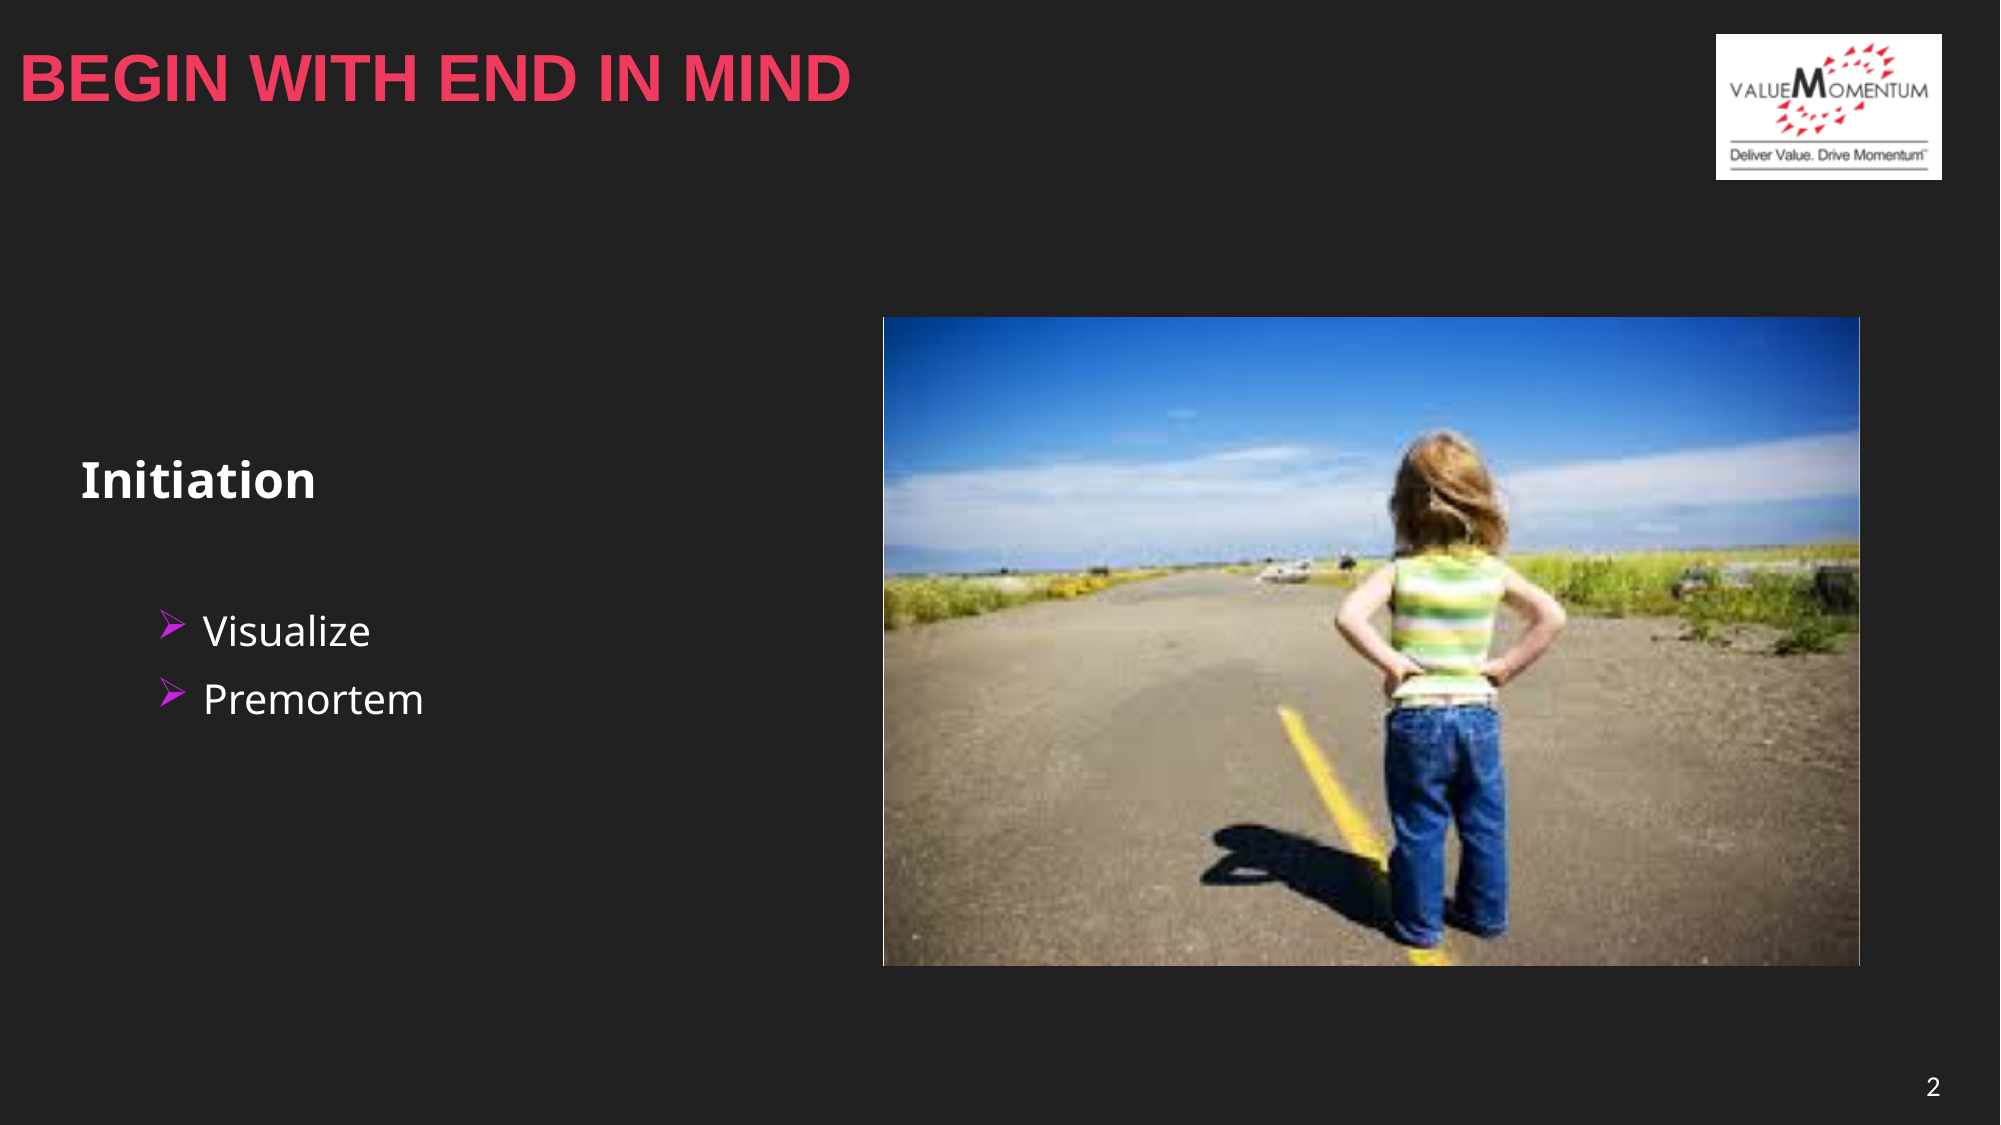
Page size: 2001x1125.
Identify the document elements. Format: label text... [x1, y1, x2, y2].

text_box Initiation Visualize Premortem [66, 413, 575, 758]
text_box Begin with end in mind [1, 7, 1765, 143]
picture [883, 317, 1860, 966]
picture [1715, 33, 1944, 181]
